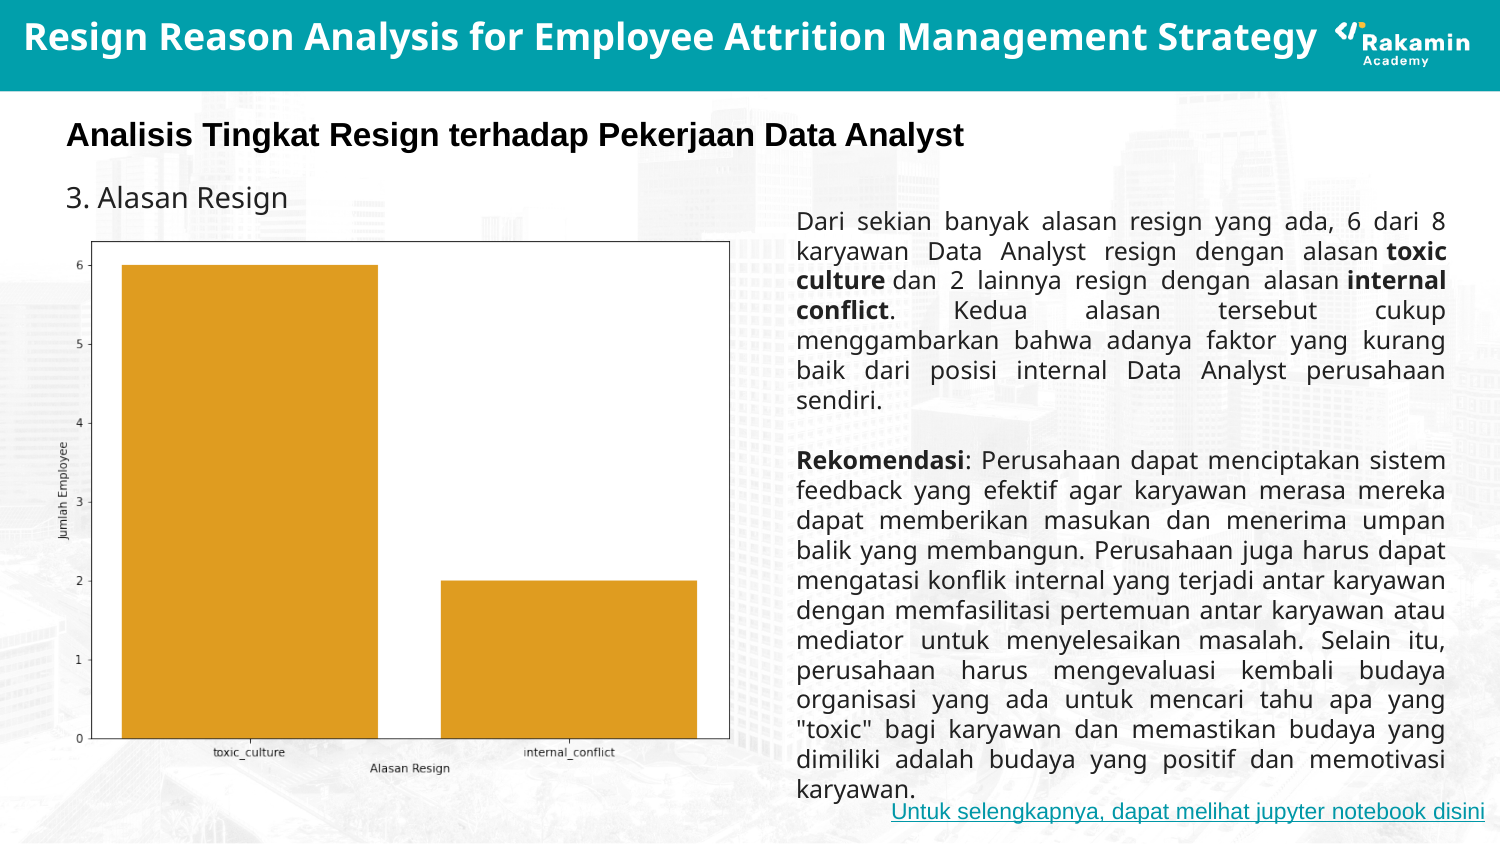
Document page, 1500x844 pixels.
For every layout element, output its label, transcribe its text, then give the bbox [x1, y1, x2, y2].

text_box Untuk selengkapnya, dapat melihat jupyter notebook disini [763, 782, 1500, 838]
title Resign Reason Analysis for Employee Attrition Management Strategy [0, 0, 1342, 84]
picture [0, 0, 1500, 844]
text_box Analisis Tingkat Resign terhadap Pekerjaan Data Analyst [51, 106, 1447, 161]
text_box Dari sekian banyak alasan resign yang ada, 6 dari 8 karyawan Data Analyst resign dengan alasan toxic culture dan 2 lainnya resign dengan alasan internal conflict. Kedua alasan tersebut cukup menggambarkan bahwa adanya faktor yang kurang baik dari posisi internal Data Analyst perusahaan sendiri. Rekomendasi: Perusahaan dapat menciptakan sistem feedback yang efektif agar karyawan merasa mereka dapat memberikan masukan dan menerima umpan balik yang membangun. Perusahaan juga harus dapat mengatasi konflik internal yang terjadi antar karyawan dengan memfasilitasi pertemuan antar karyawan atau mediator untuk menyelesaikan masalah. Selain itu, perusahaan harus mengevaluasi kembali budaya organisasi yang ada untuk mencari tahu apa yang "toxic" bagi karyawan dan memastikan budaya yang dimiliki adalah budaya yang positif dan memotivasi karyawan. [781, 197, 1462, 812]
text_box 3. Alasan Resign [51, 172, 577, 223]
